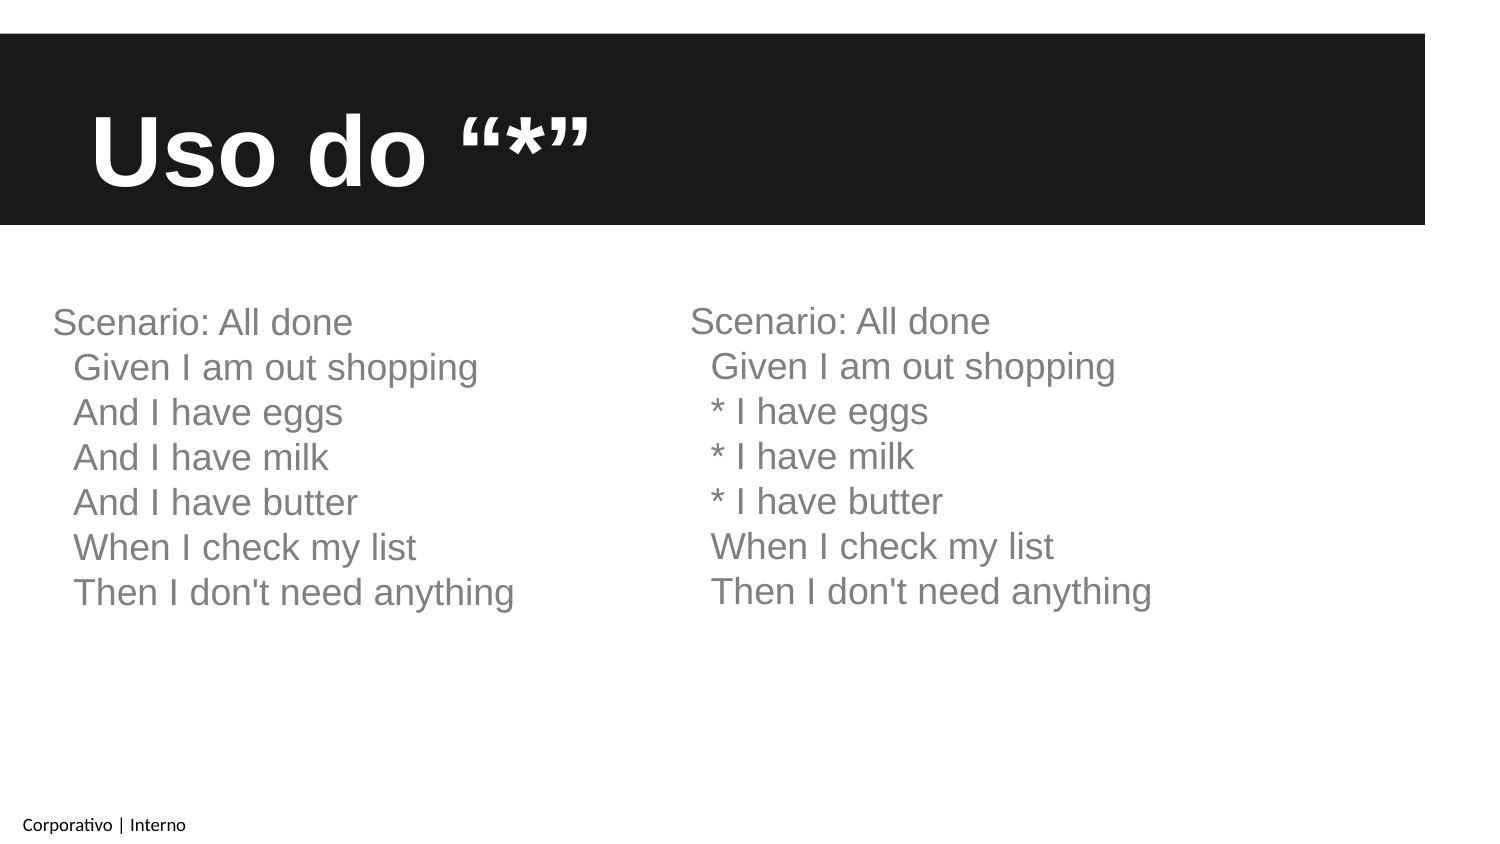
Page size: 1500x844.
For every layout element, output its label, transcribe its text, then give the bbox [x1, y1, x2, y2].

title Uso do “*” [75, 33, 1425, 221]
text_box Scenario: All done Given I am out shopping And I have eggs And I have milk And I have butter When I check my list Then I don't need anything [37, 290, 788, 621]
text_box Scenario: All done Given I am out shopping * I have eggs * I have milk * I have butter When I check my list Then I don't need anything [674, 289, 1425, 620]
